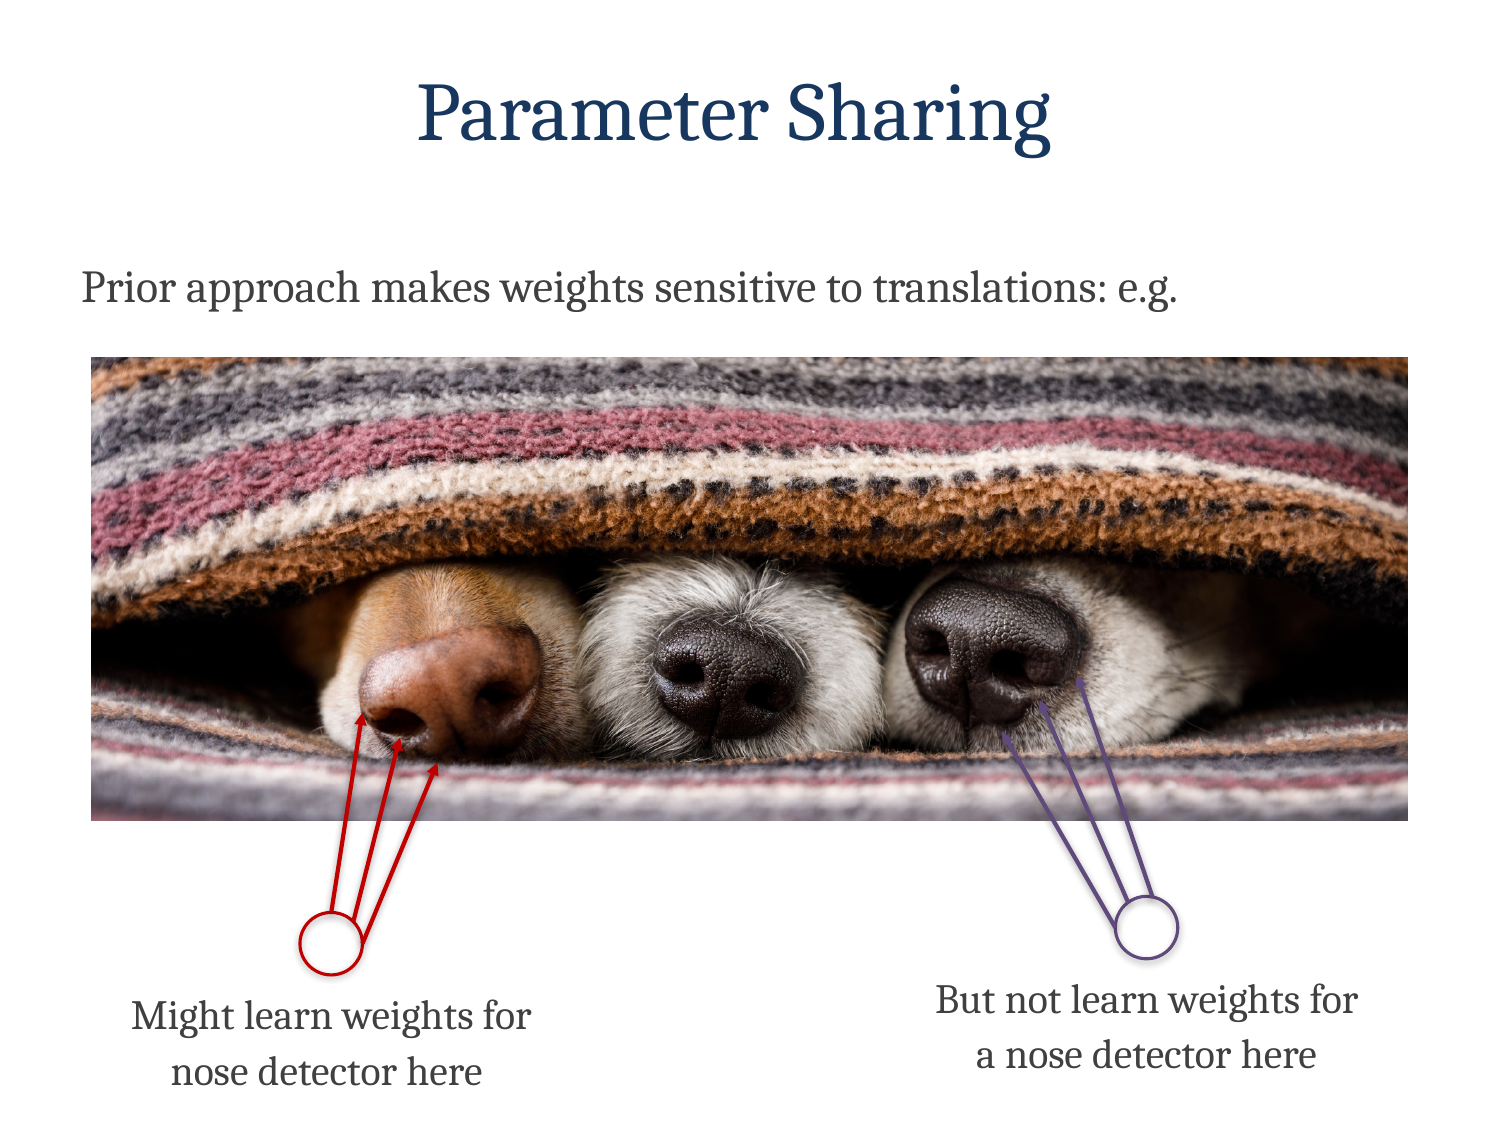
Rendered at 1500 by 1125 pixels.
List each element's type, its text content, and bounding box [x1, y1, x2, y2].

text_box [1039, 699, 1129, 904]
text_box [299, 912, 363, 974]
picture [91, 357, 1409, 822]
text_box Parameter Sharing [24, 50, 1463, 165]
text_box Might learn weights for nose detector here [104, 974, 558, 1101]
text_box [330, 712, 363, 913]
text_box [1115, 898, 1179, 958]
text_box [1076, 674, 1154, 899]
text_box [353, 737, 401, 922]
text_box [1001, 731, 1116, 928]
text_box Prior approach makes weights sensitive to translations: e.g. [66, 249, 1317, 319]
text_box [362, 762, 438, 944]
text_box But not learn weights for a nose detector here [920, 958, 1374, 1085]
